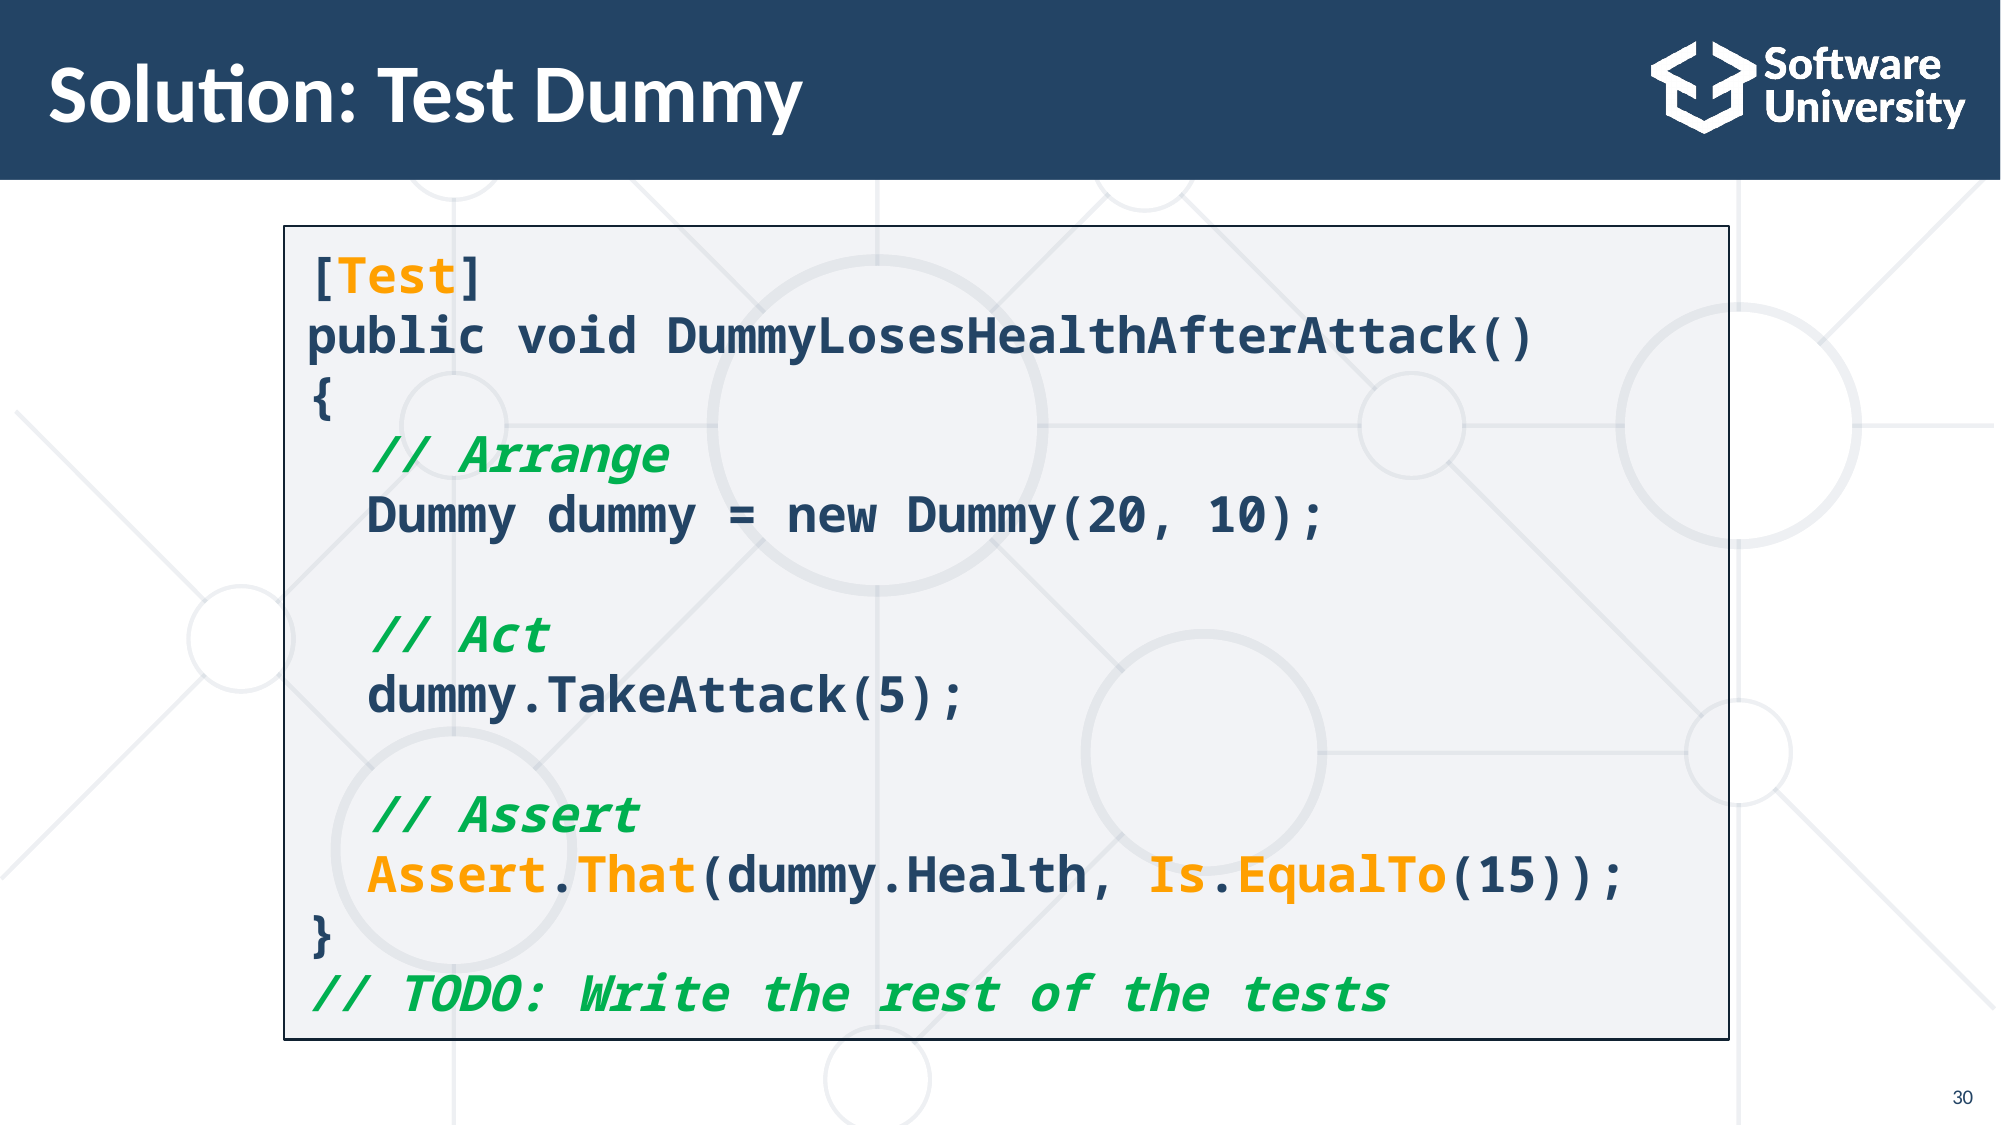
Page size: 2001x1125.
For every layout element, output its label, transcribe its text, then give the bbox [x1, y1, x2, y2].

slide_number 30 [1927, 1067, 1989, 1117]
picture [1651, 41, 1966, 134]
title Solution: Test Dummy [31, 16, 1625, 162]
text_box [Test] public void DummyLosesHealthAfterAttack() { // Arrange Dummy dummy = new Dummy(20, 10); // Act dummy.TakeAttack(5); // Assert Assert.That(dummy.Health, Is.EqualTo(15)); } // TODO: Write the rest of the tests [283, 225, 1730, 1040]
